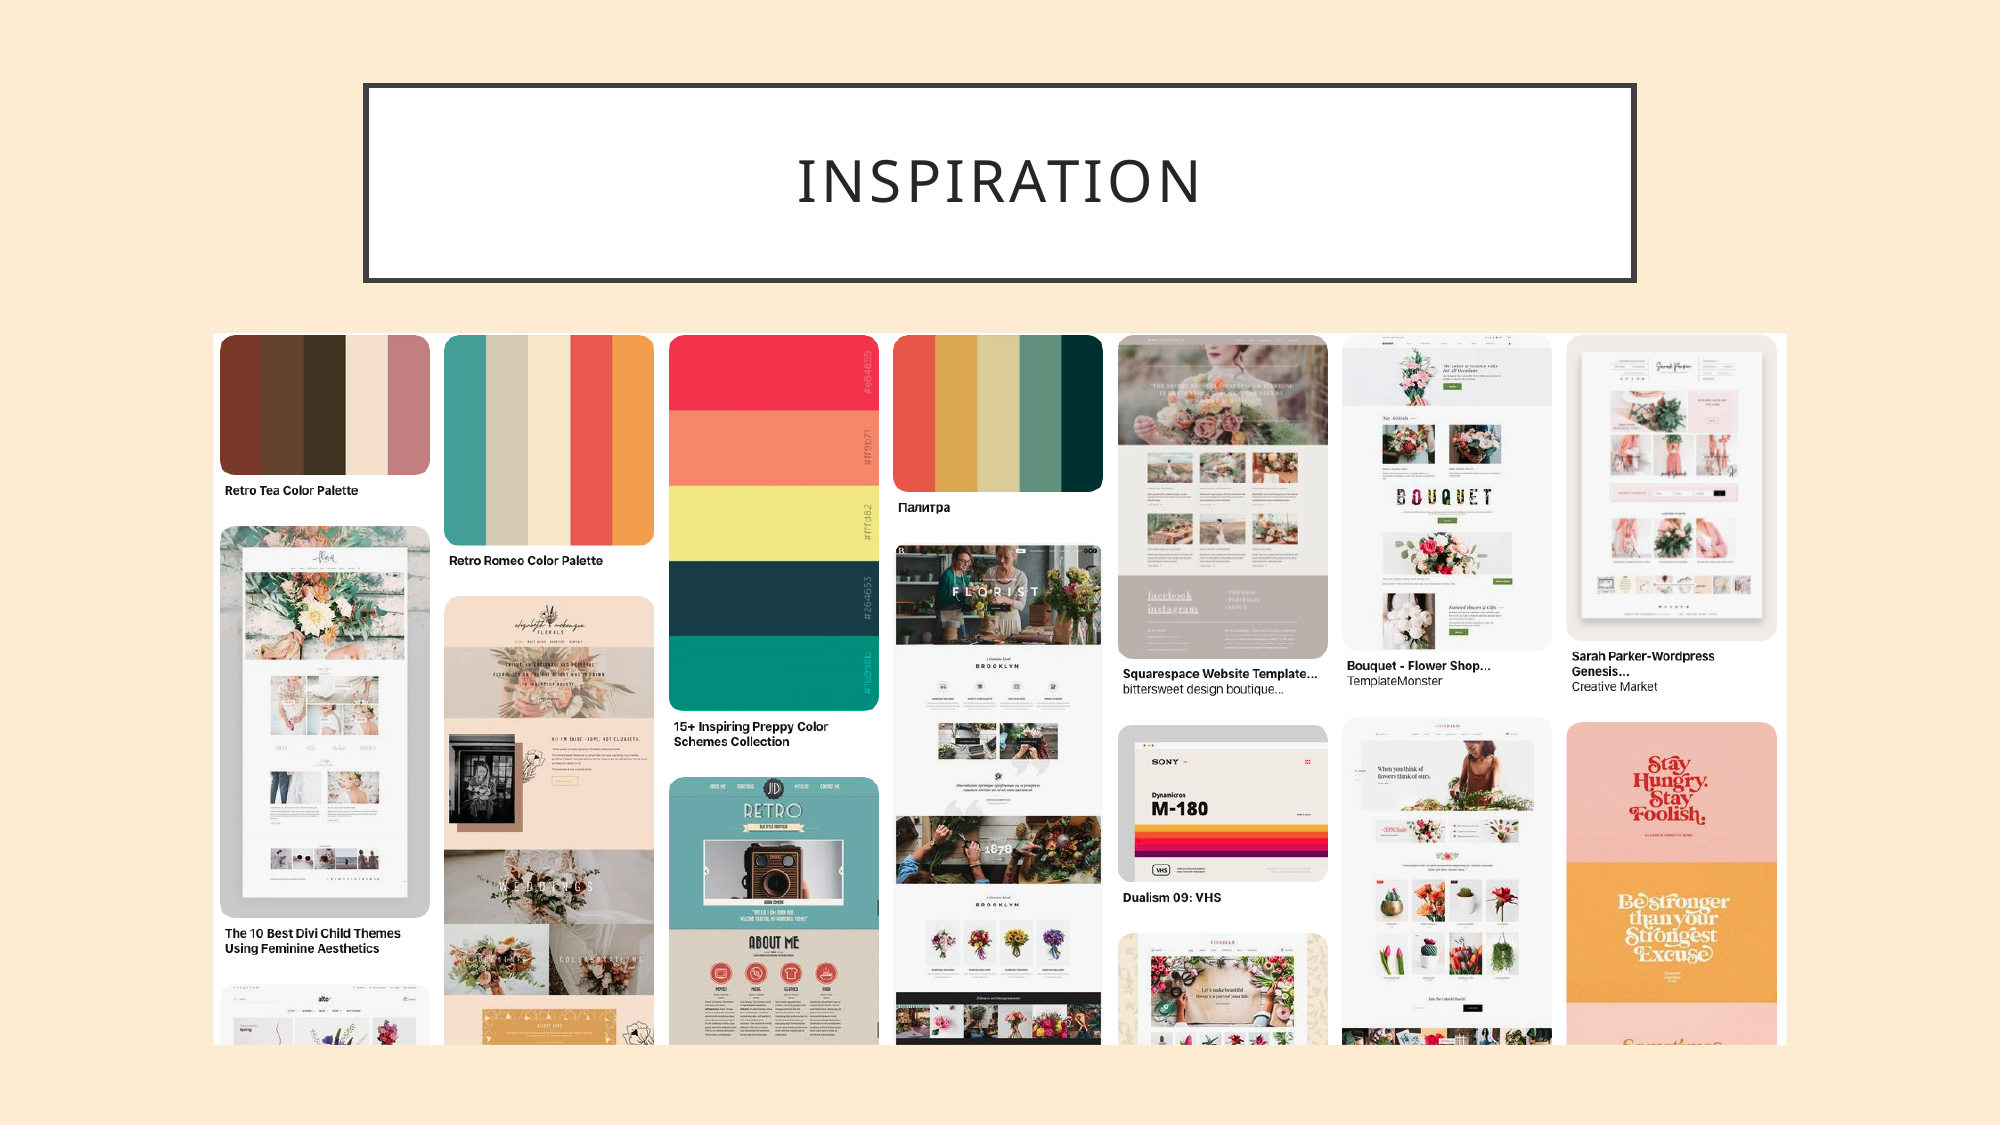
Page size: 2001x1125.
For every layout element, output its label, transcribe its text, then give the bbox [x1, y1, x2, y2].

picture [213, 333, 1787, 1045]
title inspiration [363, 83, 1637, 283]
